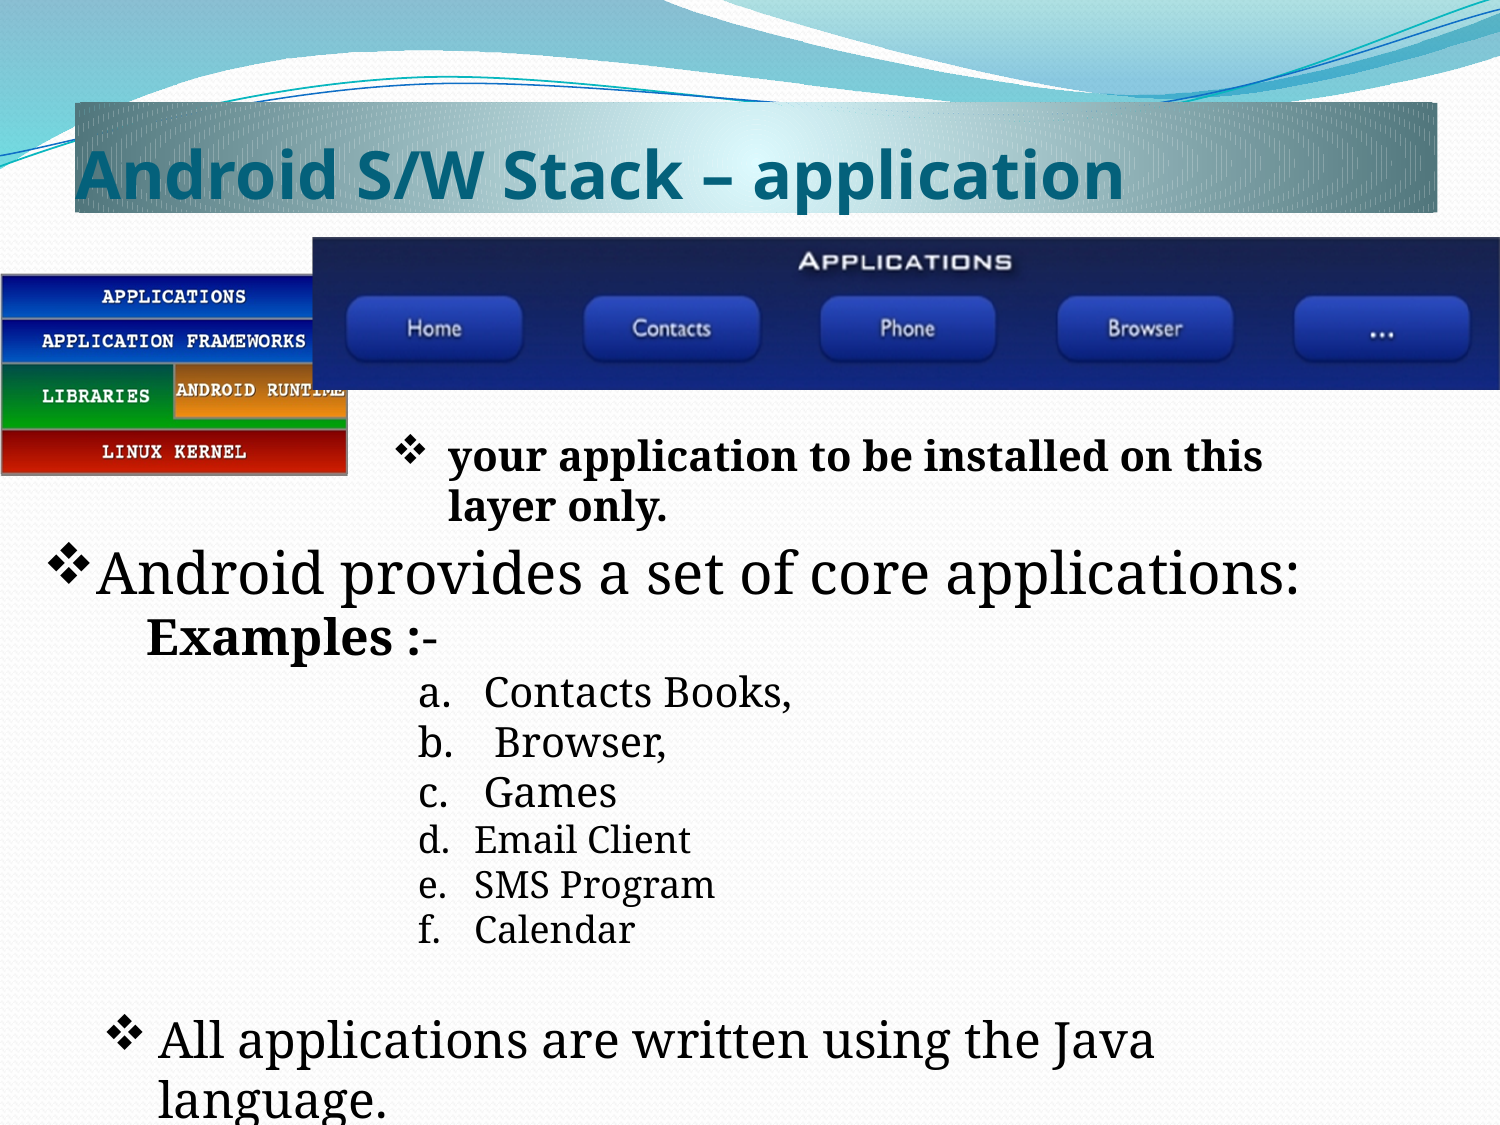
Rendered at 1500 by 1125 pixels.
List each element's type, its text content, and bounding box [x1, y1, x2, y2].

text_box All applications are written using the Java language. [87, 1001, 1375, 1125]
title Android S/W Stack – application [75, 102, 1438, 213]
text_box Android provides a set of core applications: Examples :- Contacts Books, Browser, Games Email Client SMS Program Calendar [28, 528, 1318, 1004]
text_box your application to be installed on this layer only. [377, 487, 1350, 538]
picture [0, 237, 1500, 476]
